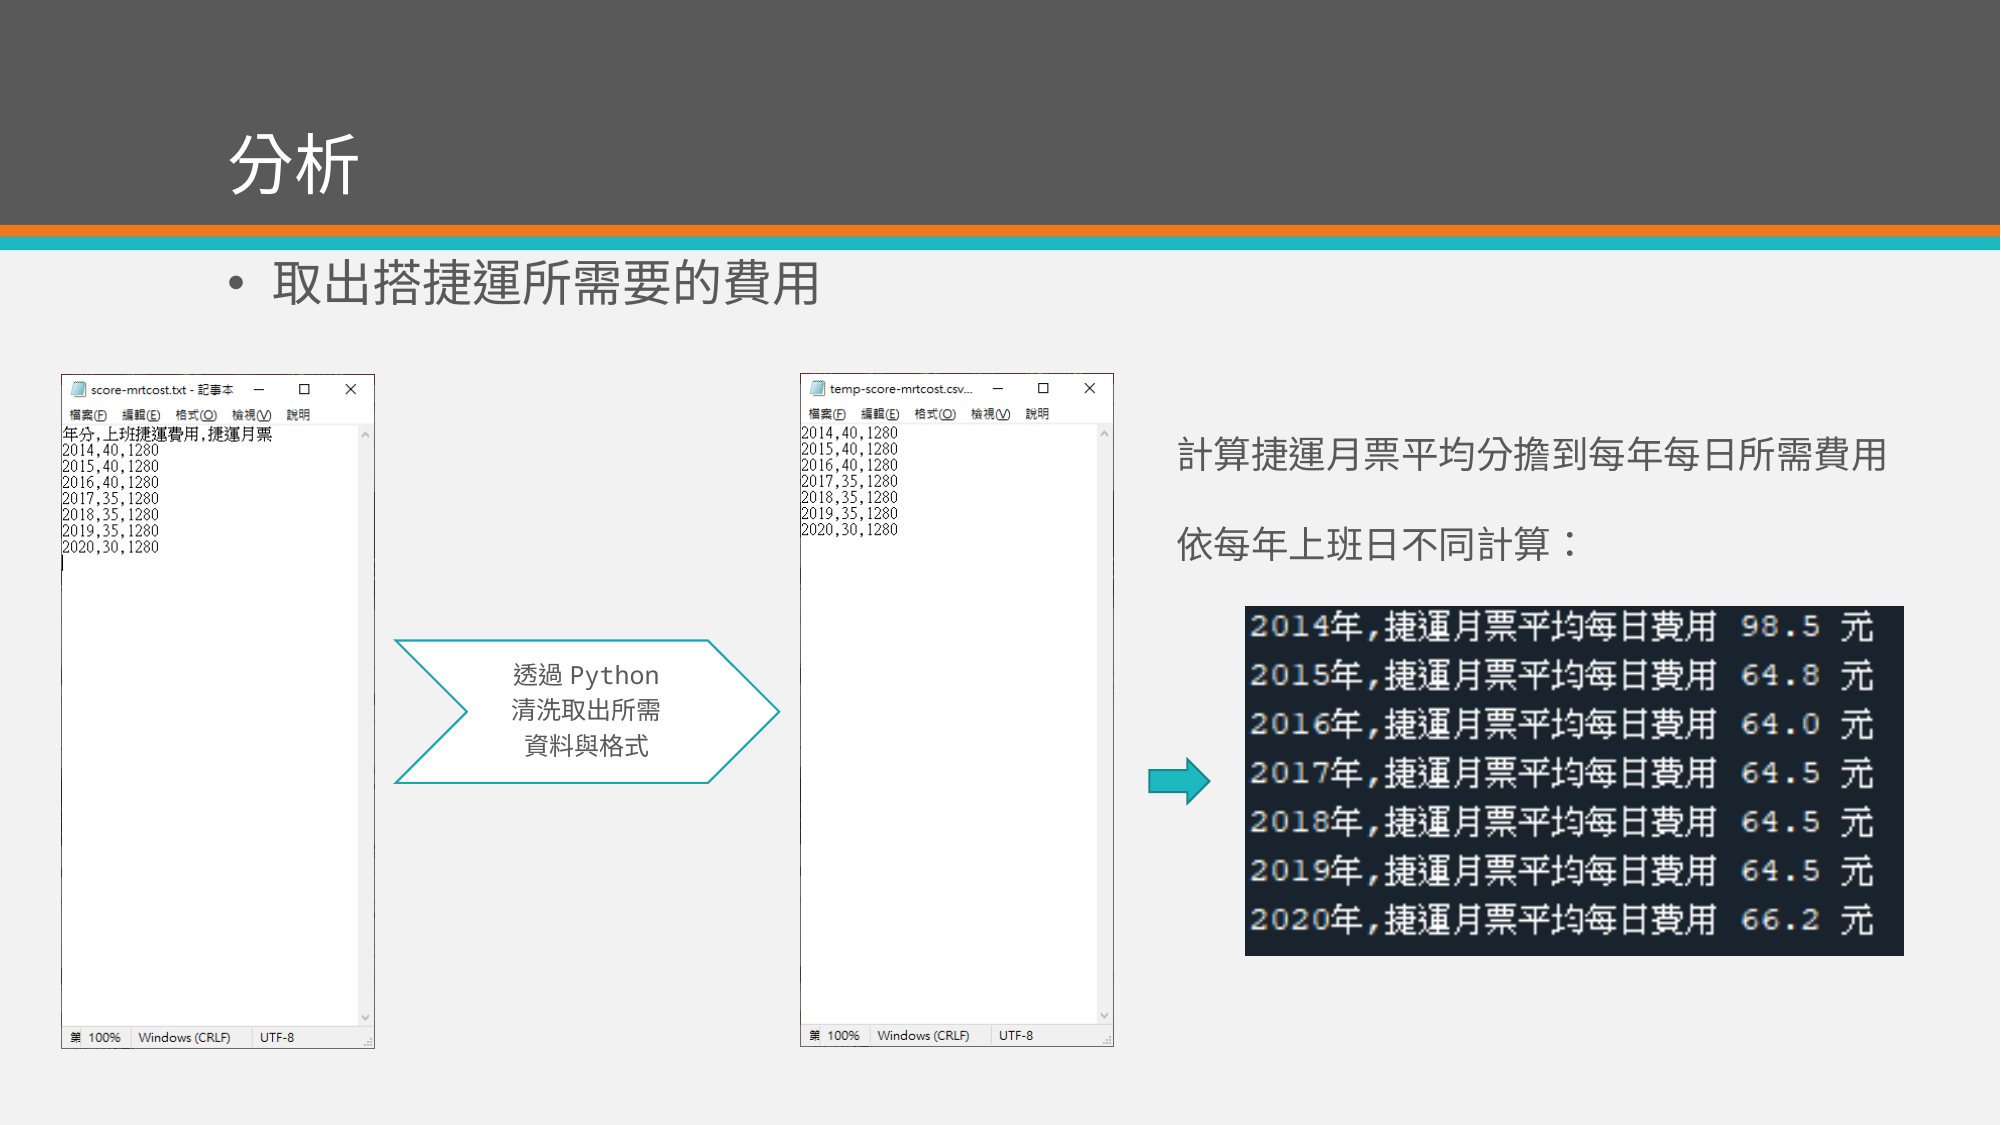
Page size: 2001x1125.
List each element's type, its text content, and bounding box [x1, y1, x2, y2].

picture [800, 373, 1114, 1047]
picture [1245, 606, 1904, 956]
picture [61, 374, 375, 1049]
text_box 計算捷運月票平均分擔到每年每日所需費用 依每年上班日不同計算： [1161, 423, 2000, 573]
text_box [1148, 756, 1211, 806]
list 取出搭捷運所需要的費用 [212, 250, 1788, 964]
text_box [395, 640, 780, 783]
title 分析 [212, 41, 1788, 212]
